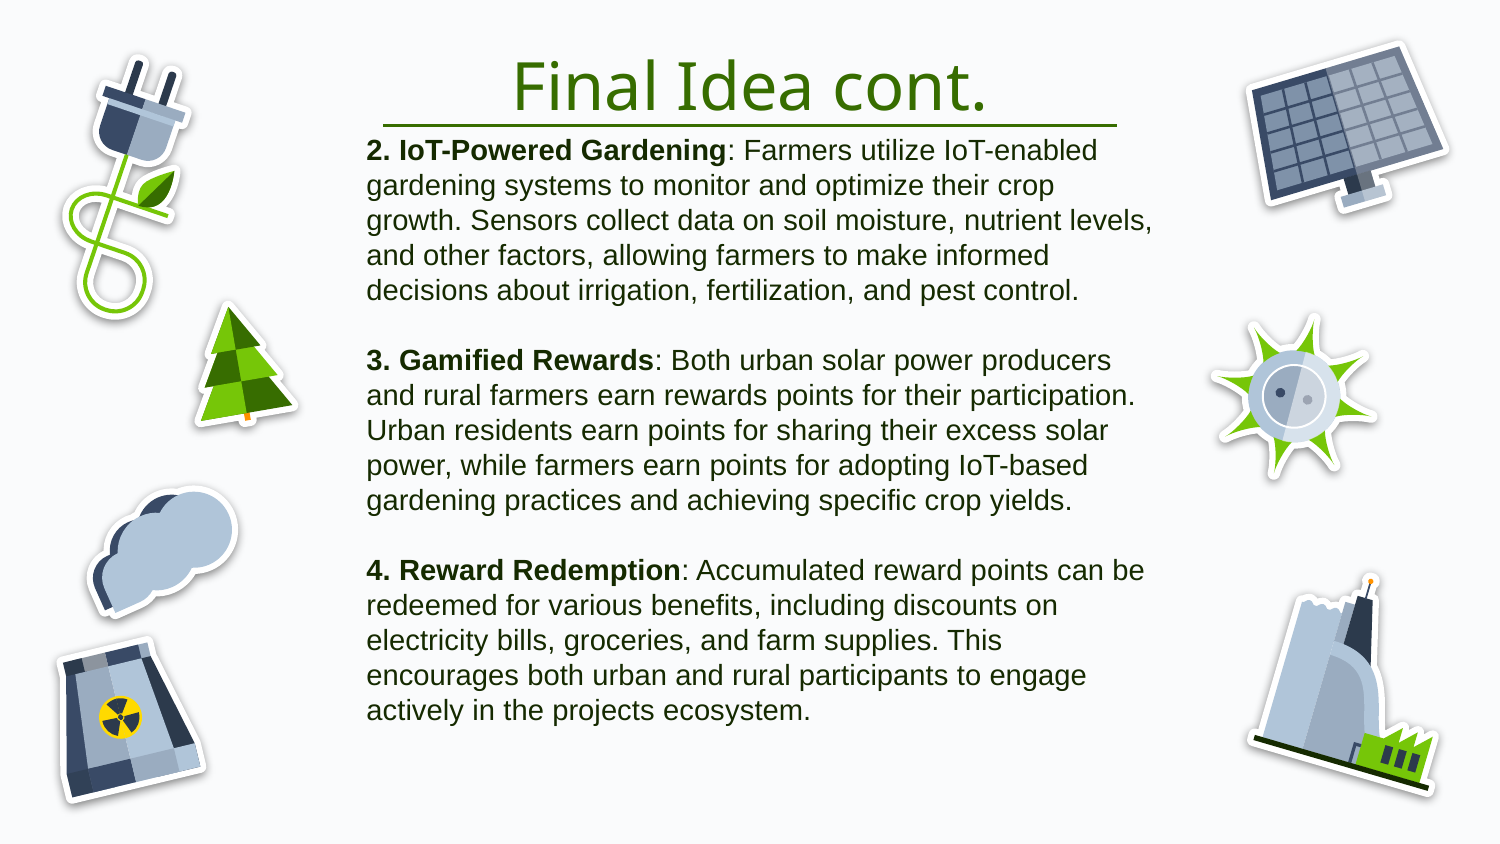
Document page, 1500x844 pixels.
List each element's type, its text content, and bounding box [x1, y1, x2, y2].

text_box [54, 650, 187, 785]
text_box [1214, 316, 1375, 477]
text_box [82, 500, 236, 590]
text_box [191, 305, 285, 422]
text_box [1255, 65, 1436, 205]
subtitle 2. IoT-Powered Gardening: Farmers utilize IoT-enabled gardening systems to monitor and optimize their crop growth. Sensors collect data on soil moisture, nutrient levels, and other factors, allowing farmers to make informed decisions about irrigation, fertilization, and pest control. 3. Gamified Rewards: Both urban solar power producers and rural farmers earn rewards points for their participation. Urban residents earn points for sharing their excess solar power, while farmers earn points for adopting IoT-based gardening practices and achieving specific crop yields. 4. Reward Redemption: Accumulated reward points can be redeemed for various benefits, including discounts on electricity bills, groceries, and farm supplies. This encourages both urban and rural participants to engage actively in the projects ecosystem. [328, 116, 1172, 368]
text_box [1275, 580, 1458, 770]
title Final Idea cont. [328, 33, 1172, 116]
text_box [73, 62, 179, 313]
